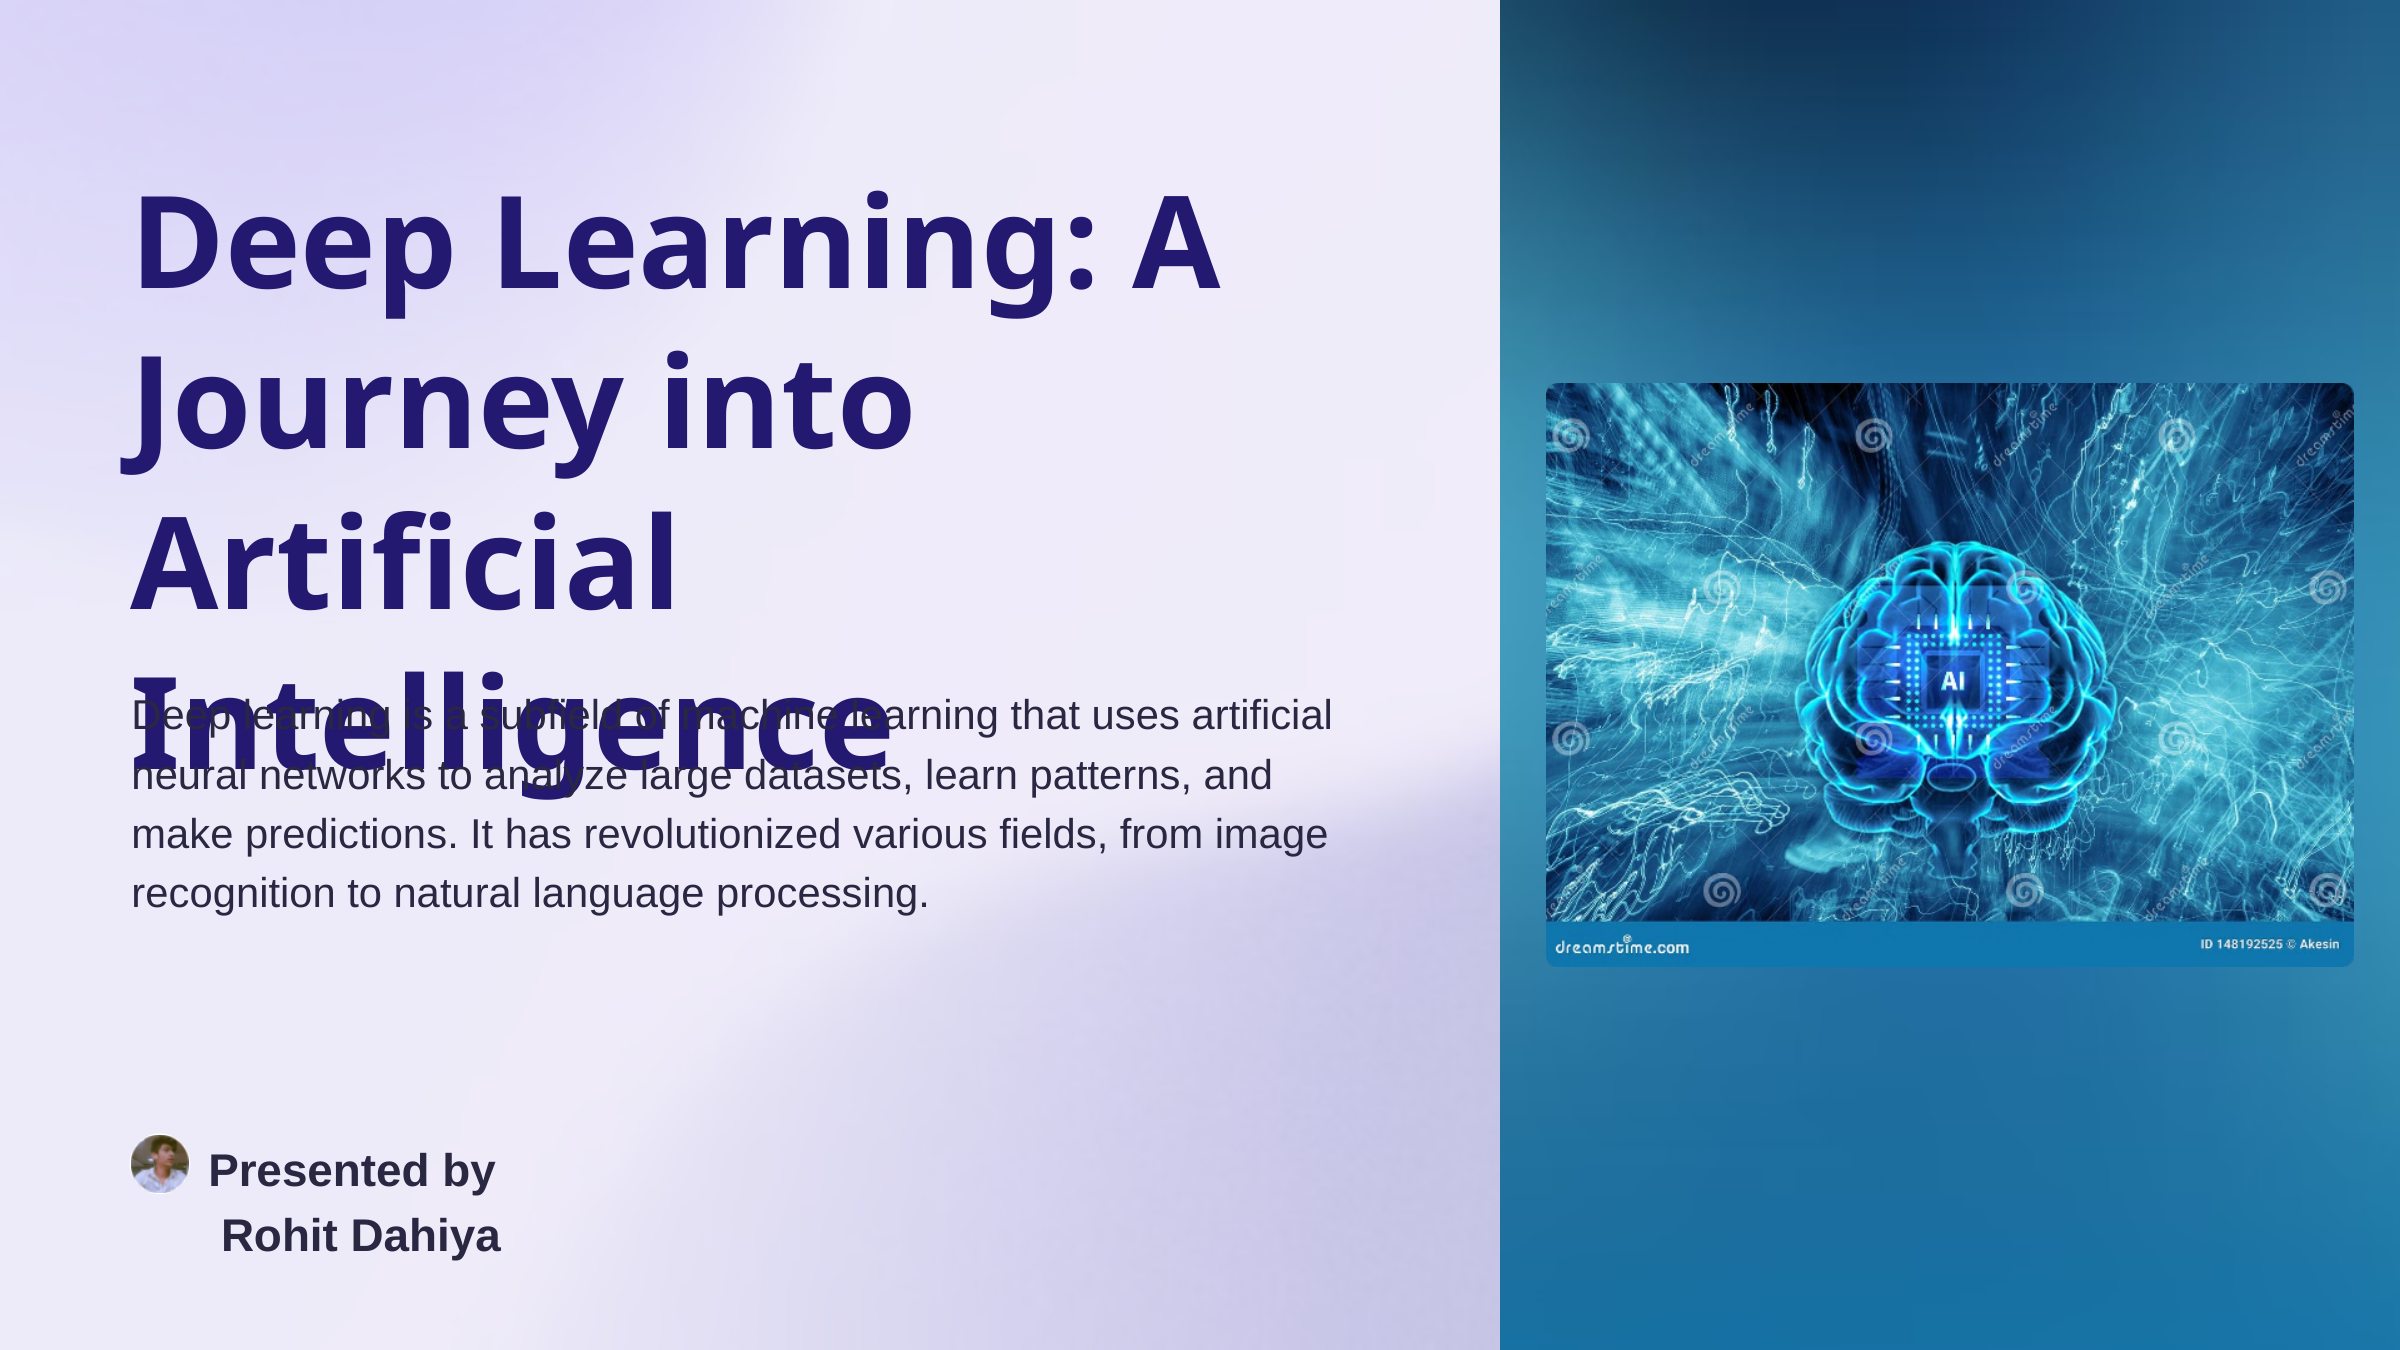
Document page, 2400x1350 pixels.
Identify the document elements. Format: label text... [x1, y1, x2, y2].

text_box Deep Learning: A Journey into Artificial Intelligence [130, 153, 1370, 796]
picture [131, 1135, 189, 1193]
text_box Presented by Rohit Dahiya [208, 1131, 560, 1197]
picture [1499, 0, 2400, 1350]
text_box Deep learning is a subfield of machine learning that uses artificial neural networks to analyze large datasets, learn patterns, and make predictions. It has revolutionized various fields, from image recognition to natural language processing. [131, 678, 1371, 917]
